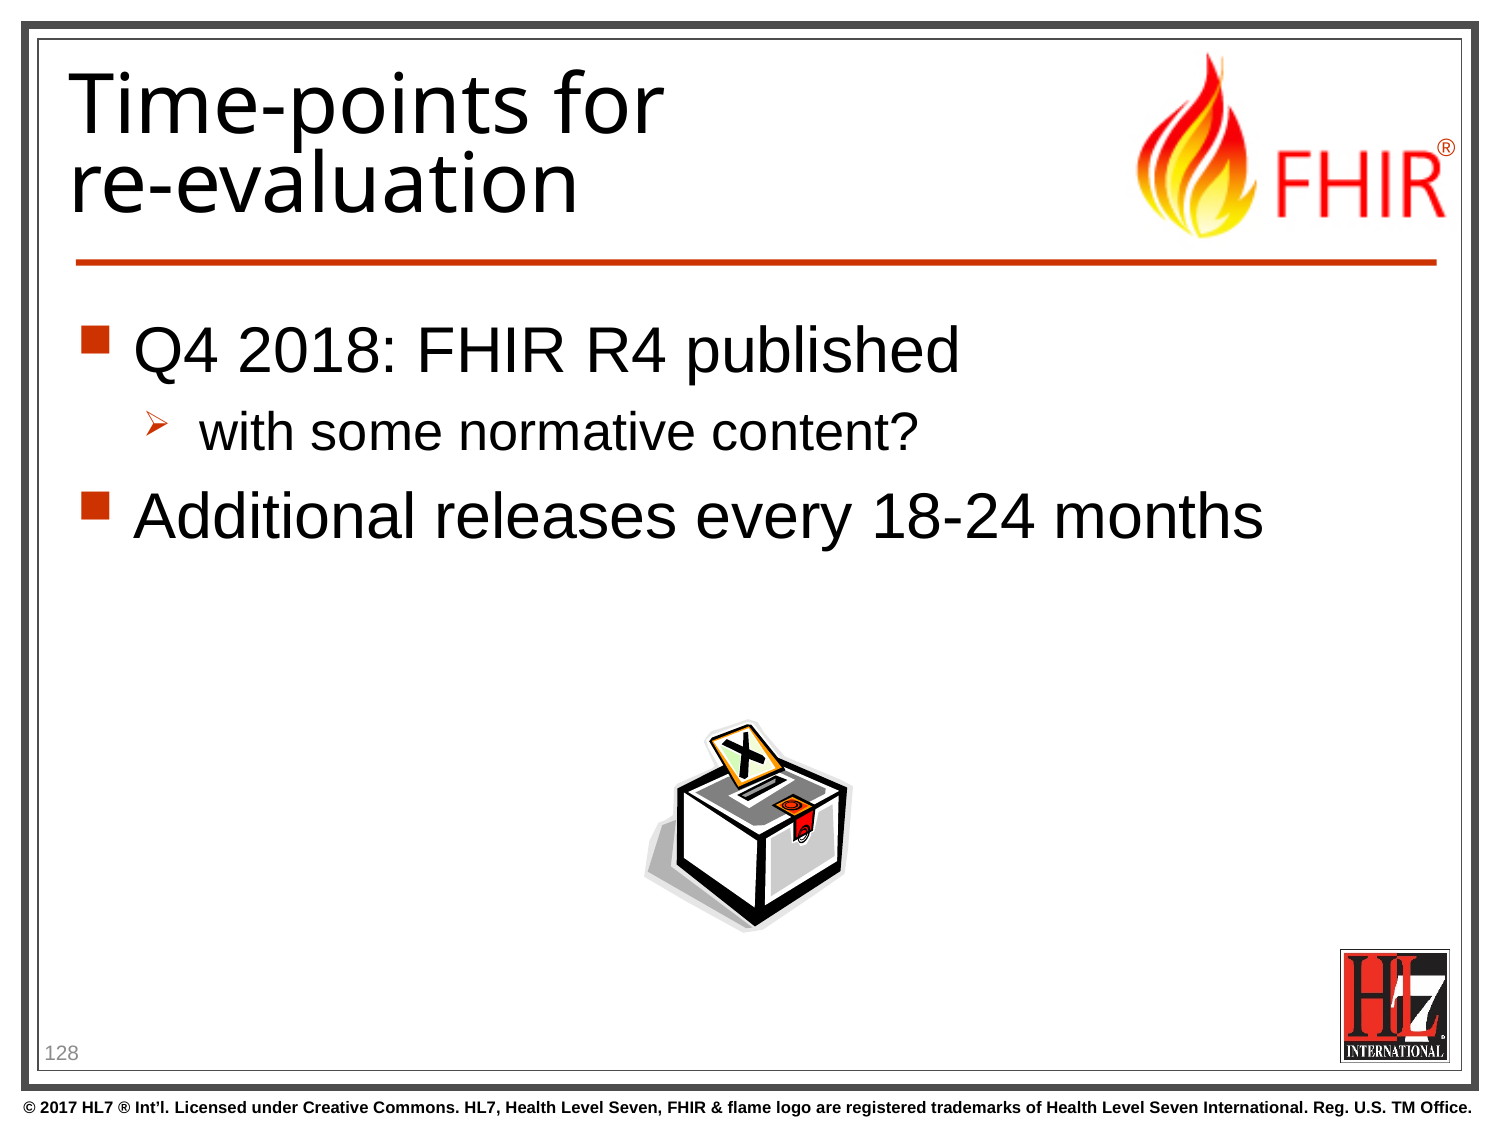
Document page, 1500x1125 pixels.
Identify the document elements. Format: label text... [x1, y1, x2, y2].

list Q4 2018: FHIR R4 published with some normative content? Additional releases every 18-24 months [62, 299, 1438, 1059]
picture [1340, 949, 1450, 1063]
picture [643, 715, 857, 937]
title Time-points for re-evaluation [53, 54, 1128, 244]
picture [1124, 42, 1458, 249]
slide_number 128 [29, 1034, 148, 1071]
